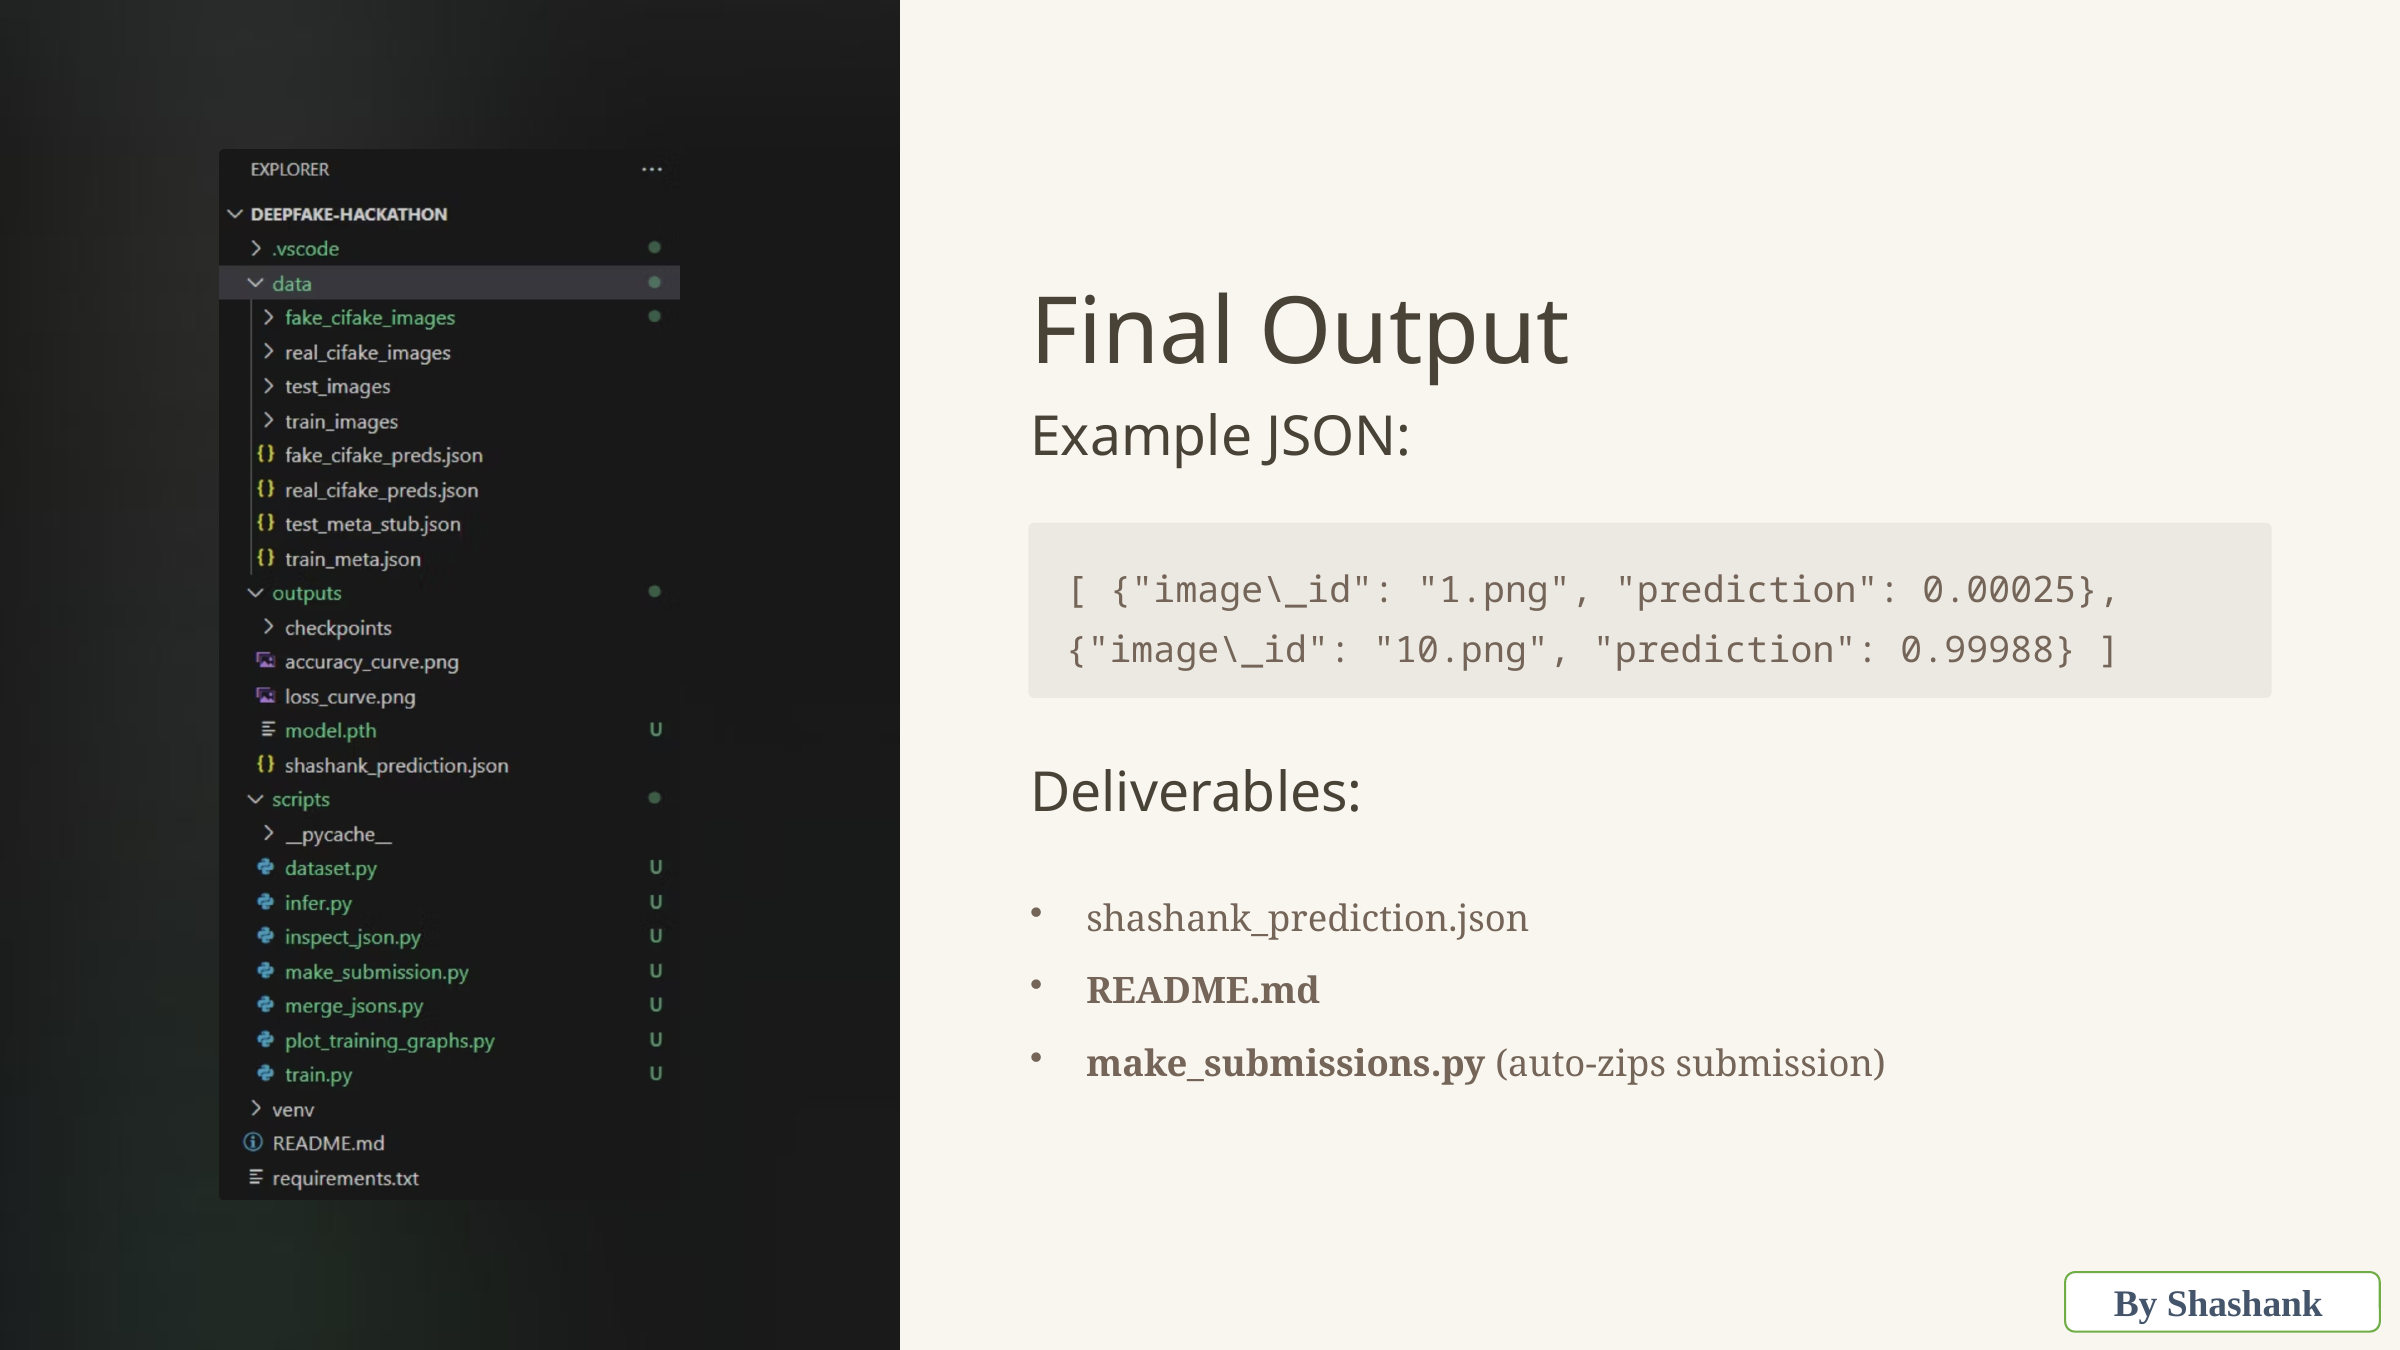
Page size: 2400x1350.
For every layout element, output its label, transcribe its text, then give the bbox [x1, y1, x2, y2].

text_box README.md [1030, 951, 2270, 1012]
text_box By Shashank [2064, 1271, 2381, 1333]
text_box [1028, 522, 2272, 698]
text_box Example JSON: [1030, 397, 1589, 468]
text_box Final Output [1030, 266, 1961, 383]
text_box Deliverables: [1030, 753, 1589, 824]
text_box [ {"image\_id": "1.png", "prediction": 0.00025}, {"image\_id": "10.png", "prediction": 0.99988} ] [1065, 550, 2235, 670]
picture [2106, 1271, 2389, 1339]
text_box make_submissions.py (auto-zips submission) [1030, 1024, 2270, 1084]
picture [0, 0, 900, 1350]
text_box shashank_prediction.json [1030, 879, 2270, 939]
